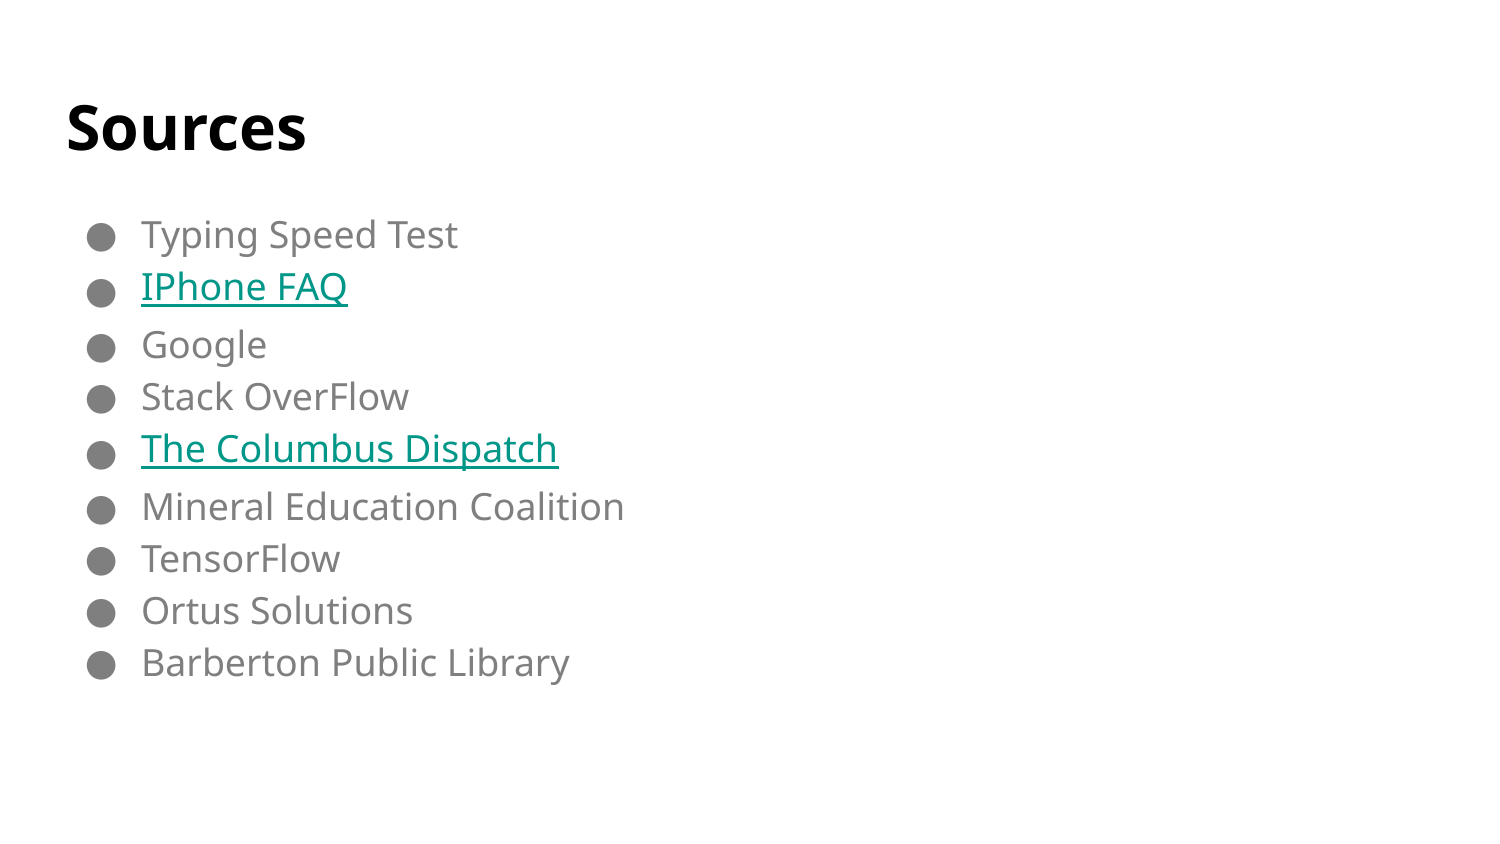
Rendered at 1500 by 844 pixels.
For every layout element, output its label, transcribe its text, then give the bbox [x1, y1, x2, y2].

title Sources [51, 72, 1449, 176]
list Typing Speed Test IPhone FAQ Google Stack OverFlow The Columbus Dispatch Mineral Education Coalition TensorFlow Ortus Solutions Barberton Public Library [51, 189, 1449, 750]
